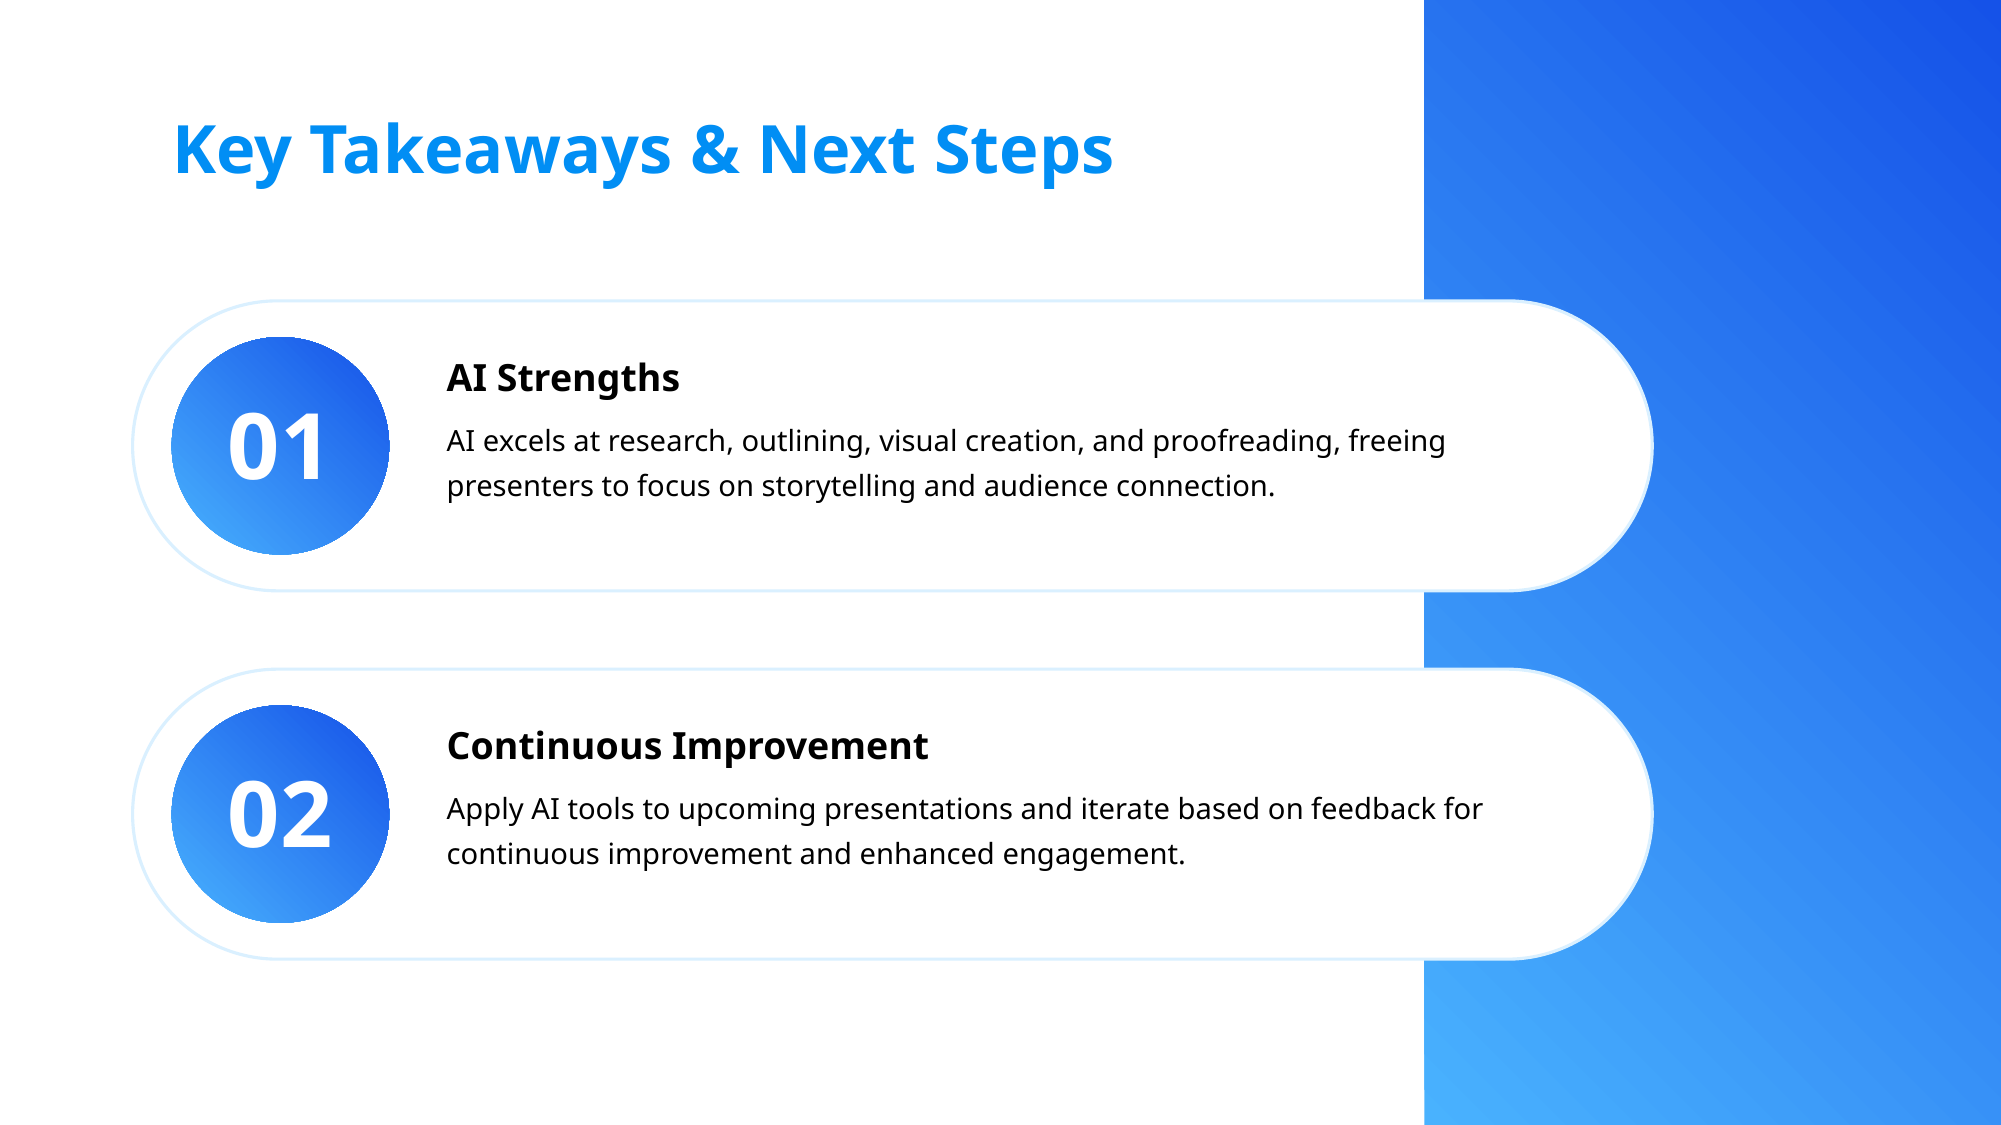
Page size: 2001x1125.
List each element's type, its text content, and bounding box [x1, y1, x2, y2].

text_box Continuous Improvement [431, 714, 1544, 772]
text_box [171, 705, 390, 923]
text_box Apply AI tools to upcoming presentations and iterate based on feedback for continuous improvement and enhanced engagement. [431, 772, 1544, 879]
text_box [171, 337, 390, 555]
text_box [1424, 0, 2000, 1125]
text_box 02 [200, 748, 361, 874]
text_box 01 [200, 380, 361, 505]
text_box AI excels at research, outlining, visual creation, and proofreading, freeing presenters to focus on storytelling and audience connection. [431, 404, 1544, 510]
text_box Key Takeaways & Next Steps [157, 98, 1424, 194]
text_box [132, 300, 1653, 591]
text_box [132, 669, 1653, 960]
text_box AI Strengths [431, 346, 1544, 404]
